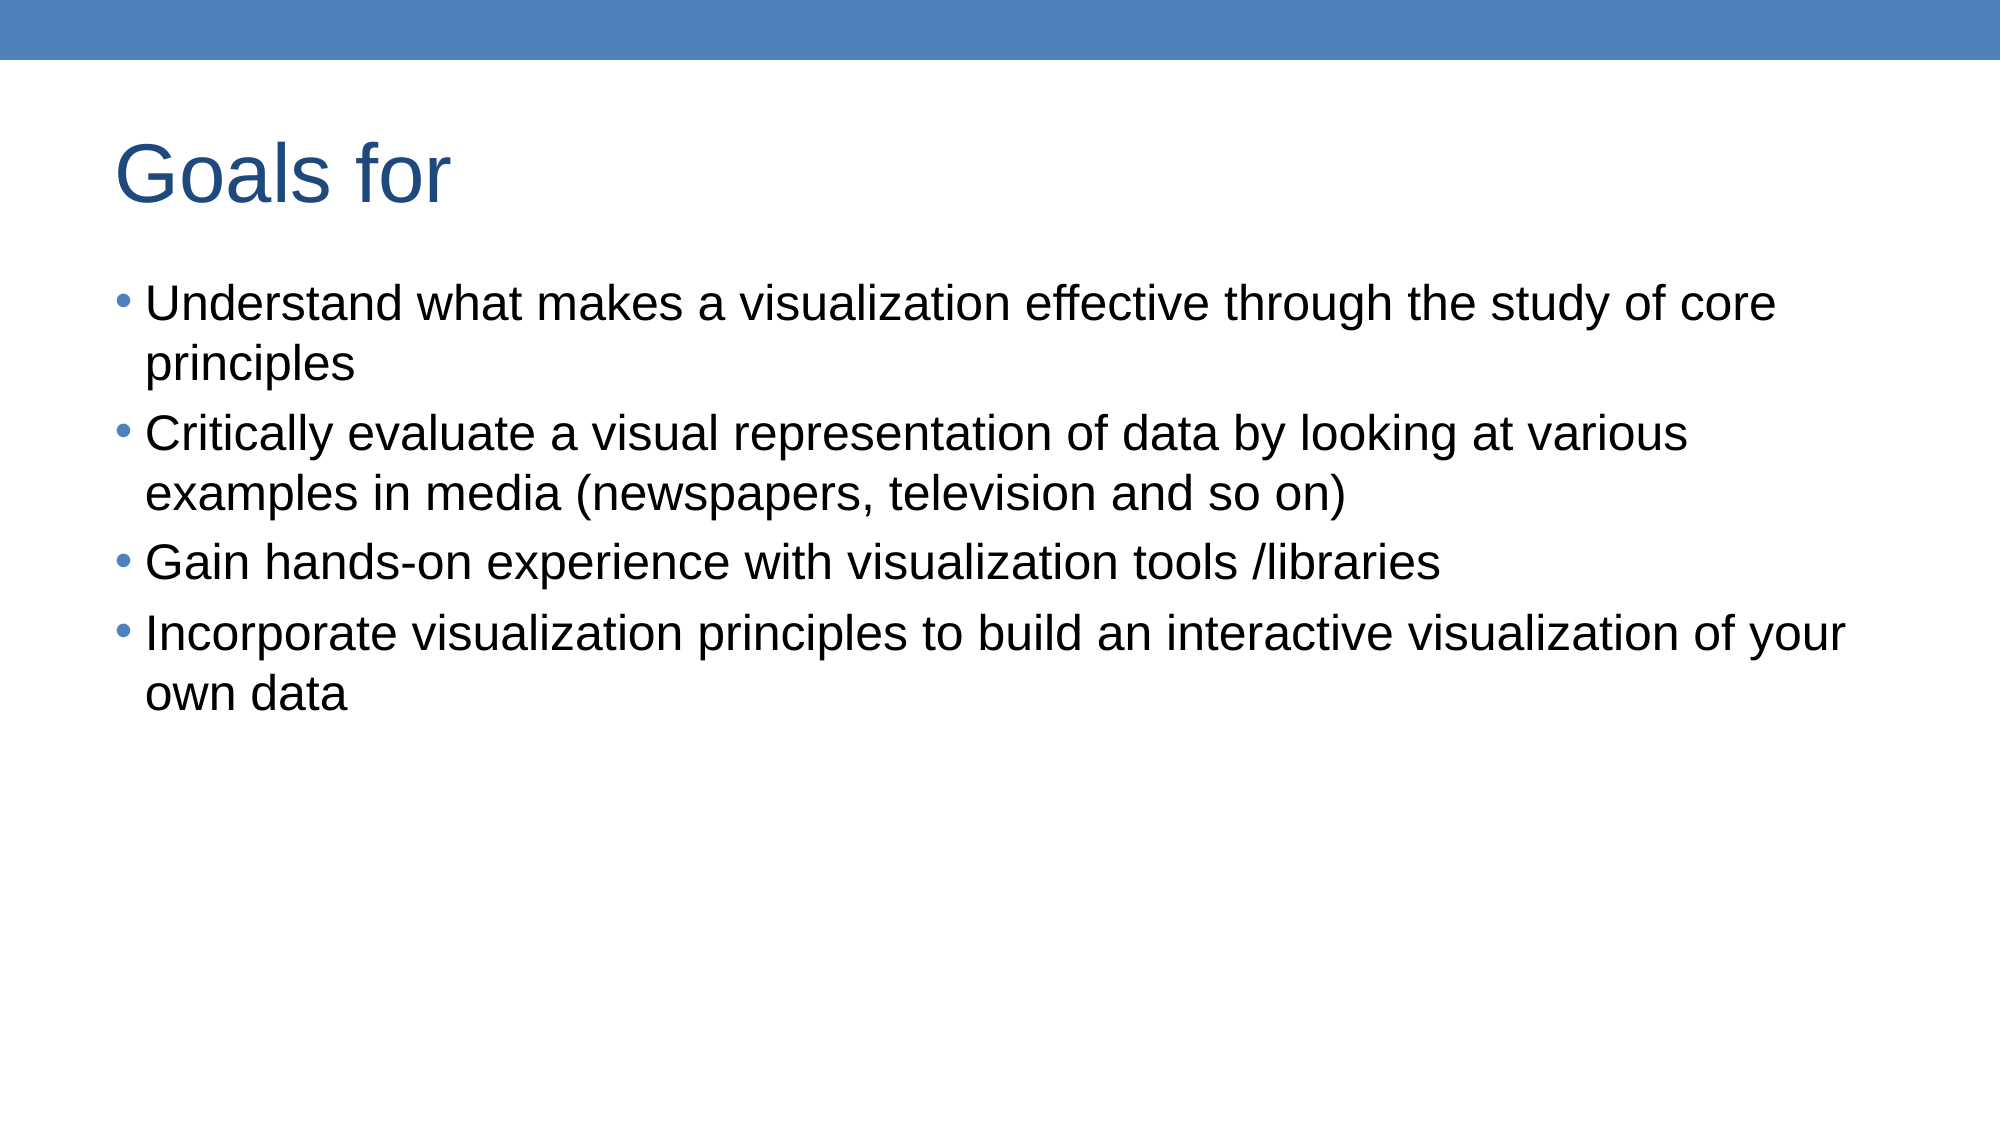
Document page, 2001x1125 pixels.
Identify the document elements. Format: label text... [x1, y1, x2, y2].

title Goals for [99, 87, 1900, 250]
list Understand what makes a visualization effective through the study of core principles Critically evaluate a visual representation of data by looking at various examples in media (newspapers, television and so on) Gain hands-on experience with visualization tools /libraries Incorporate visualization principles to build an interactive visualization of your own data [99, 262, 1900, 1063]
